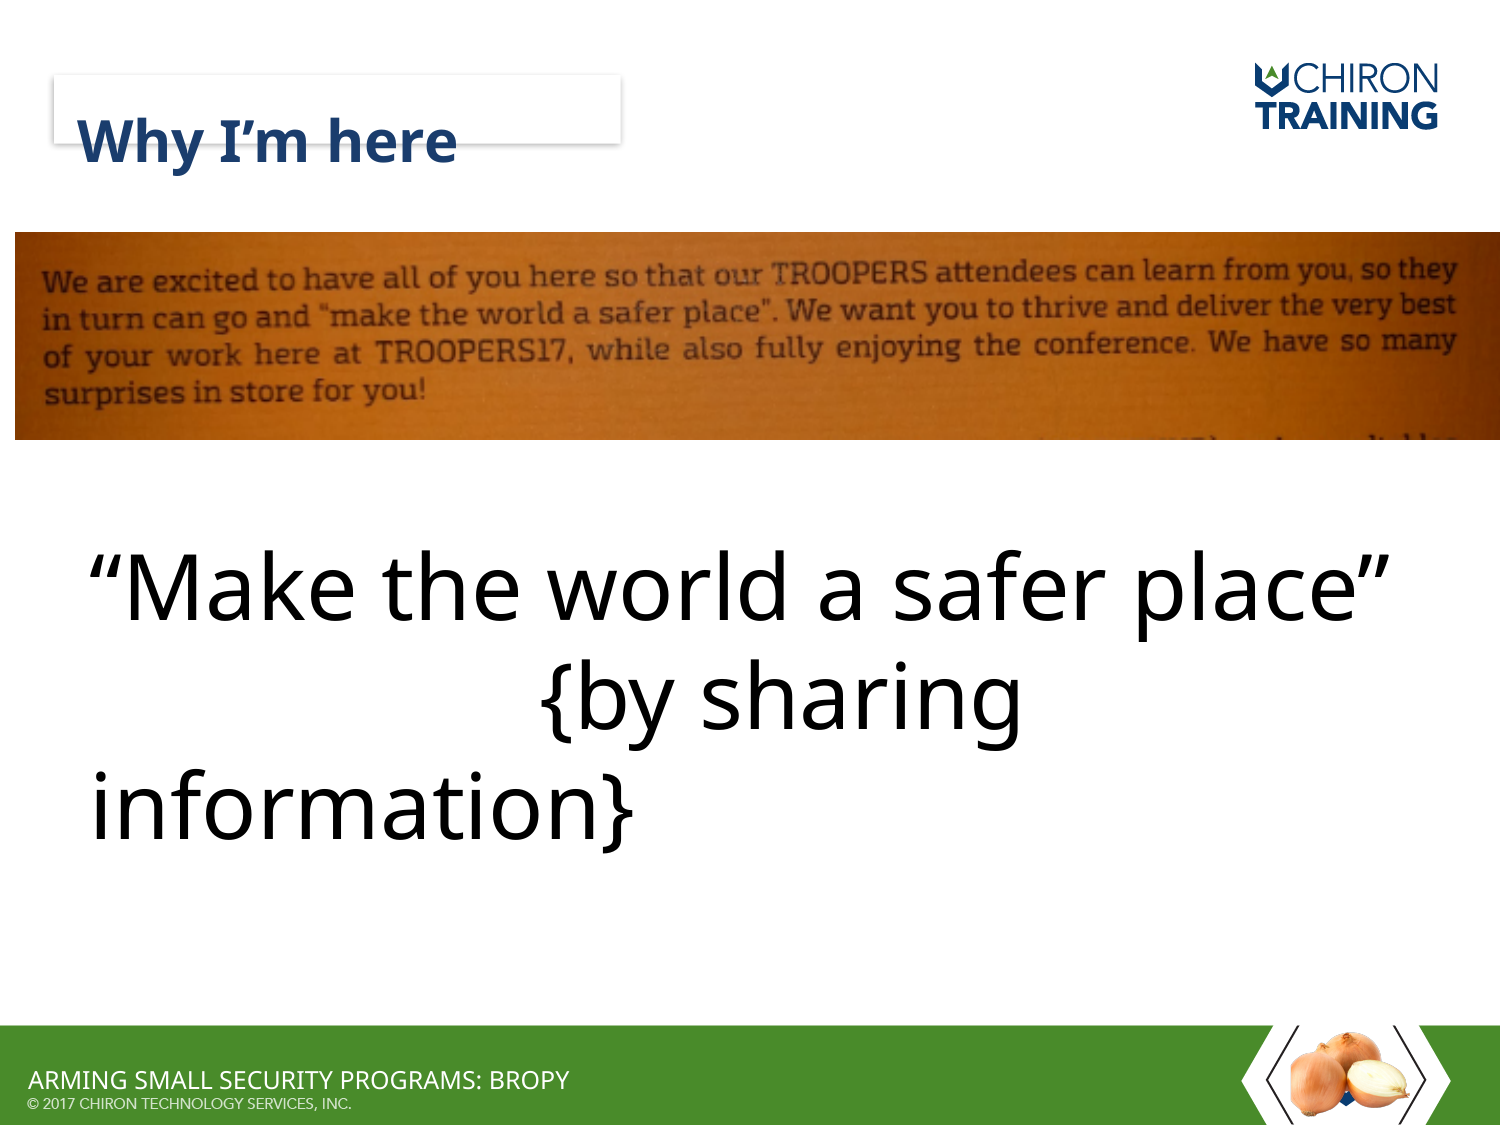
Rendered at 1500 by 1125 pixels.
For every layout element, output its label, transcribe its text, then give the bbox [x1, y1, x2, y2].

list “Make the world a safer place” {by sharing information} [75, 449, 1425, 1005]
picture [0, 0, 1500, 1125]
title Why I’m here [62, 45, 1338, 231]
